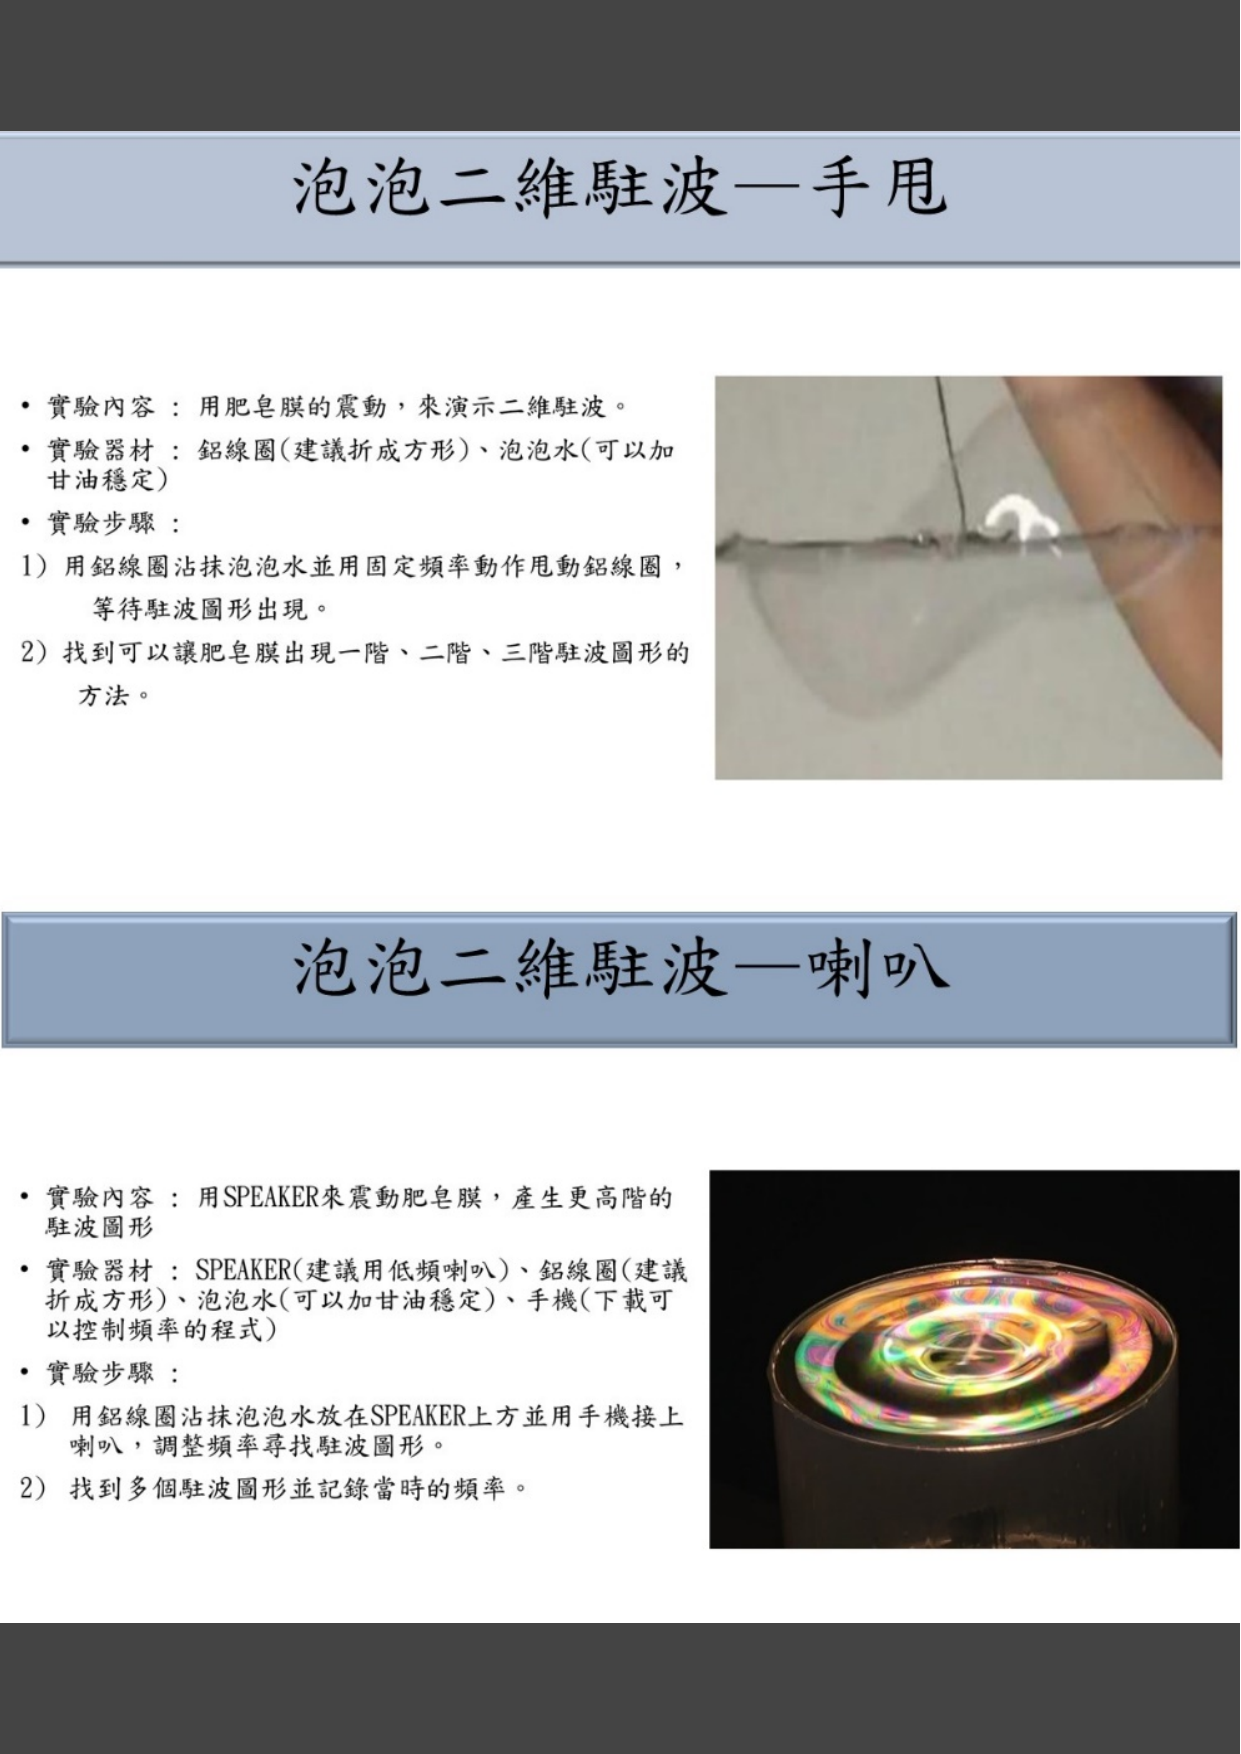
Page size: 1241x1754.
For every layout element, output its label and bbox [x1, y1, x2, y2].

picture [0, 131, 1241, 1623]
